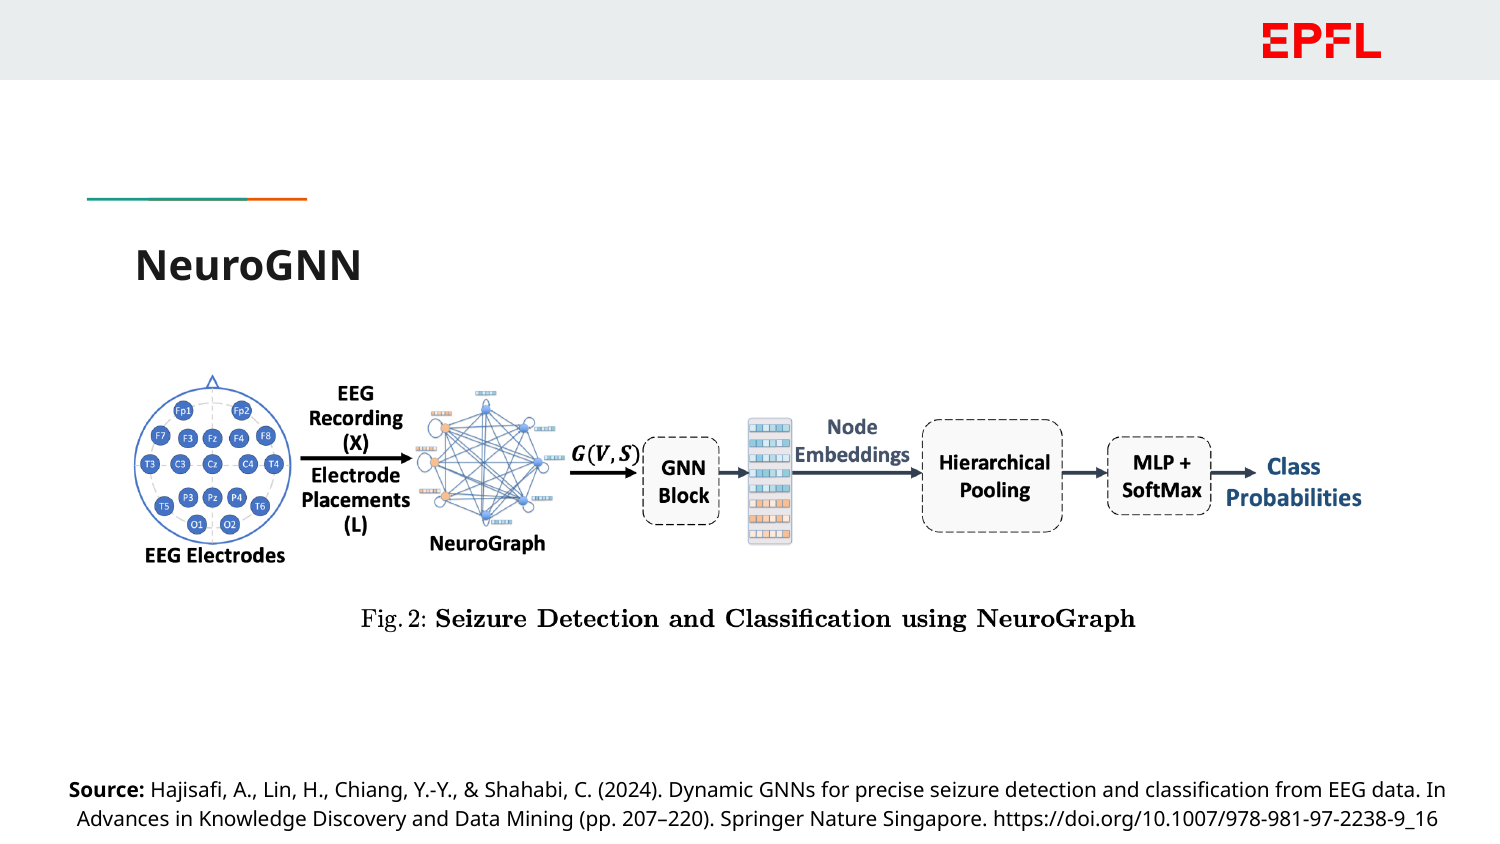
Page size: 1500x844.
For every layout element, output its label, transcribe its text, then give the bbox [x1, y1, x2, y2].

title NeuroGNN [119, 216, 1381, 305]
picture [1263, 22, 1382, 58]
picture [124, 363, 1376, 579]
picture [353, 602, 1147, 646]
text_box Source: Hajisafi, A., Lin, H., Chiang, Y.-Y., & Shahabi, C. (2024). Dynamic GNNs for precise seizure detection and classification from EEG data. In Advances in Knowledge Discovery and Data Mining (pp. 207–220). Springer Nature Singapore. https://doi.org/10.1007/978-981-97-2238-9_16 [25, 758, 1490, 844]
